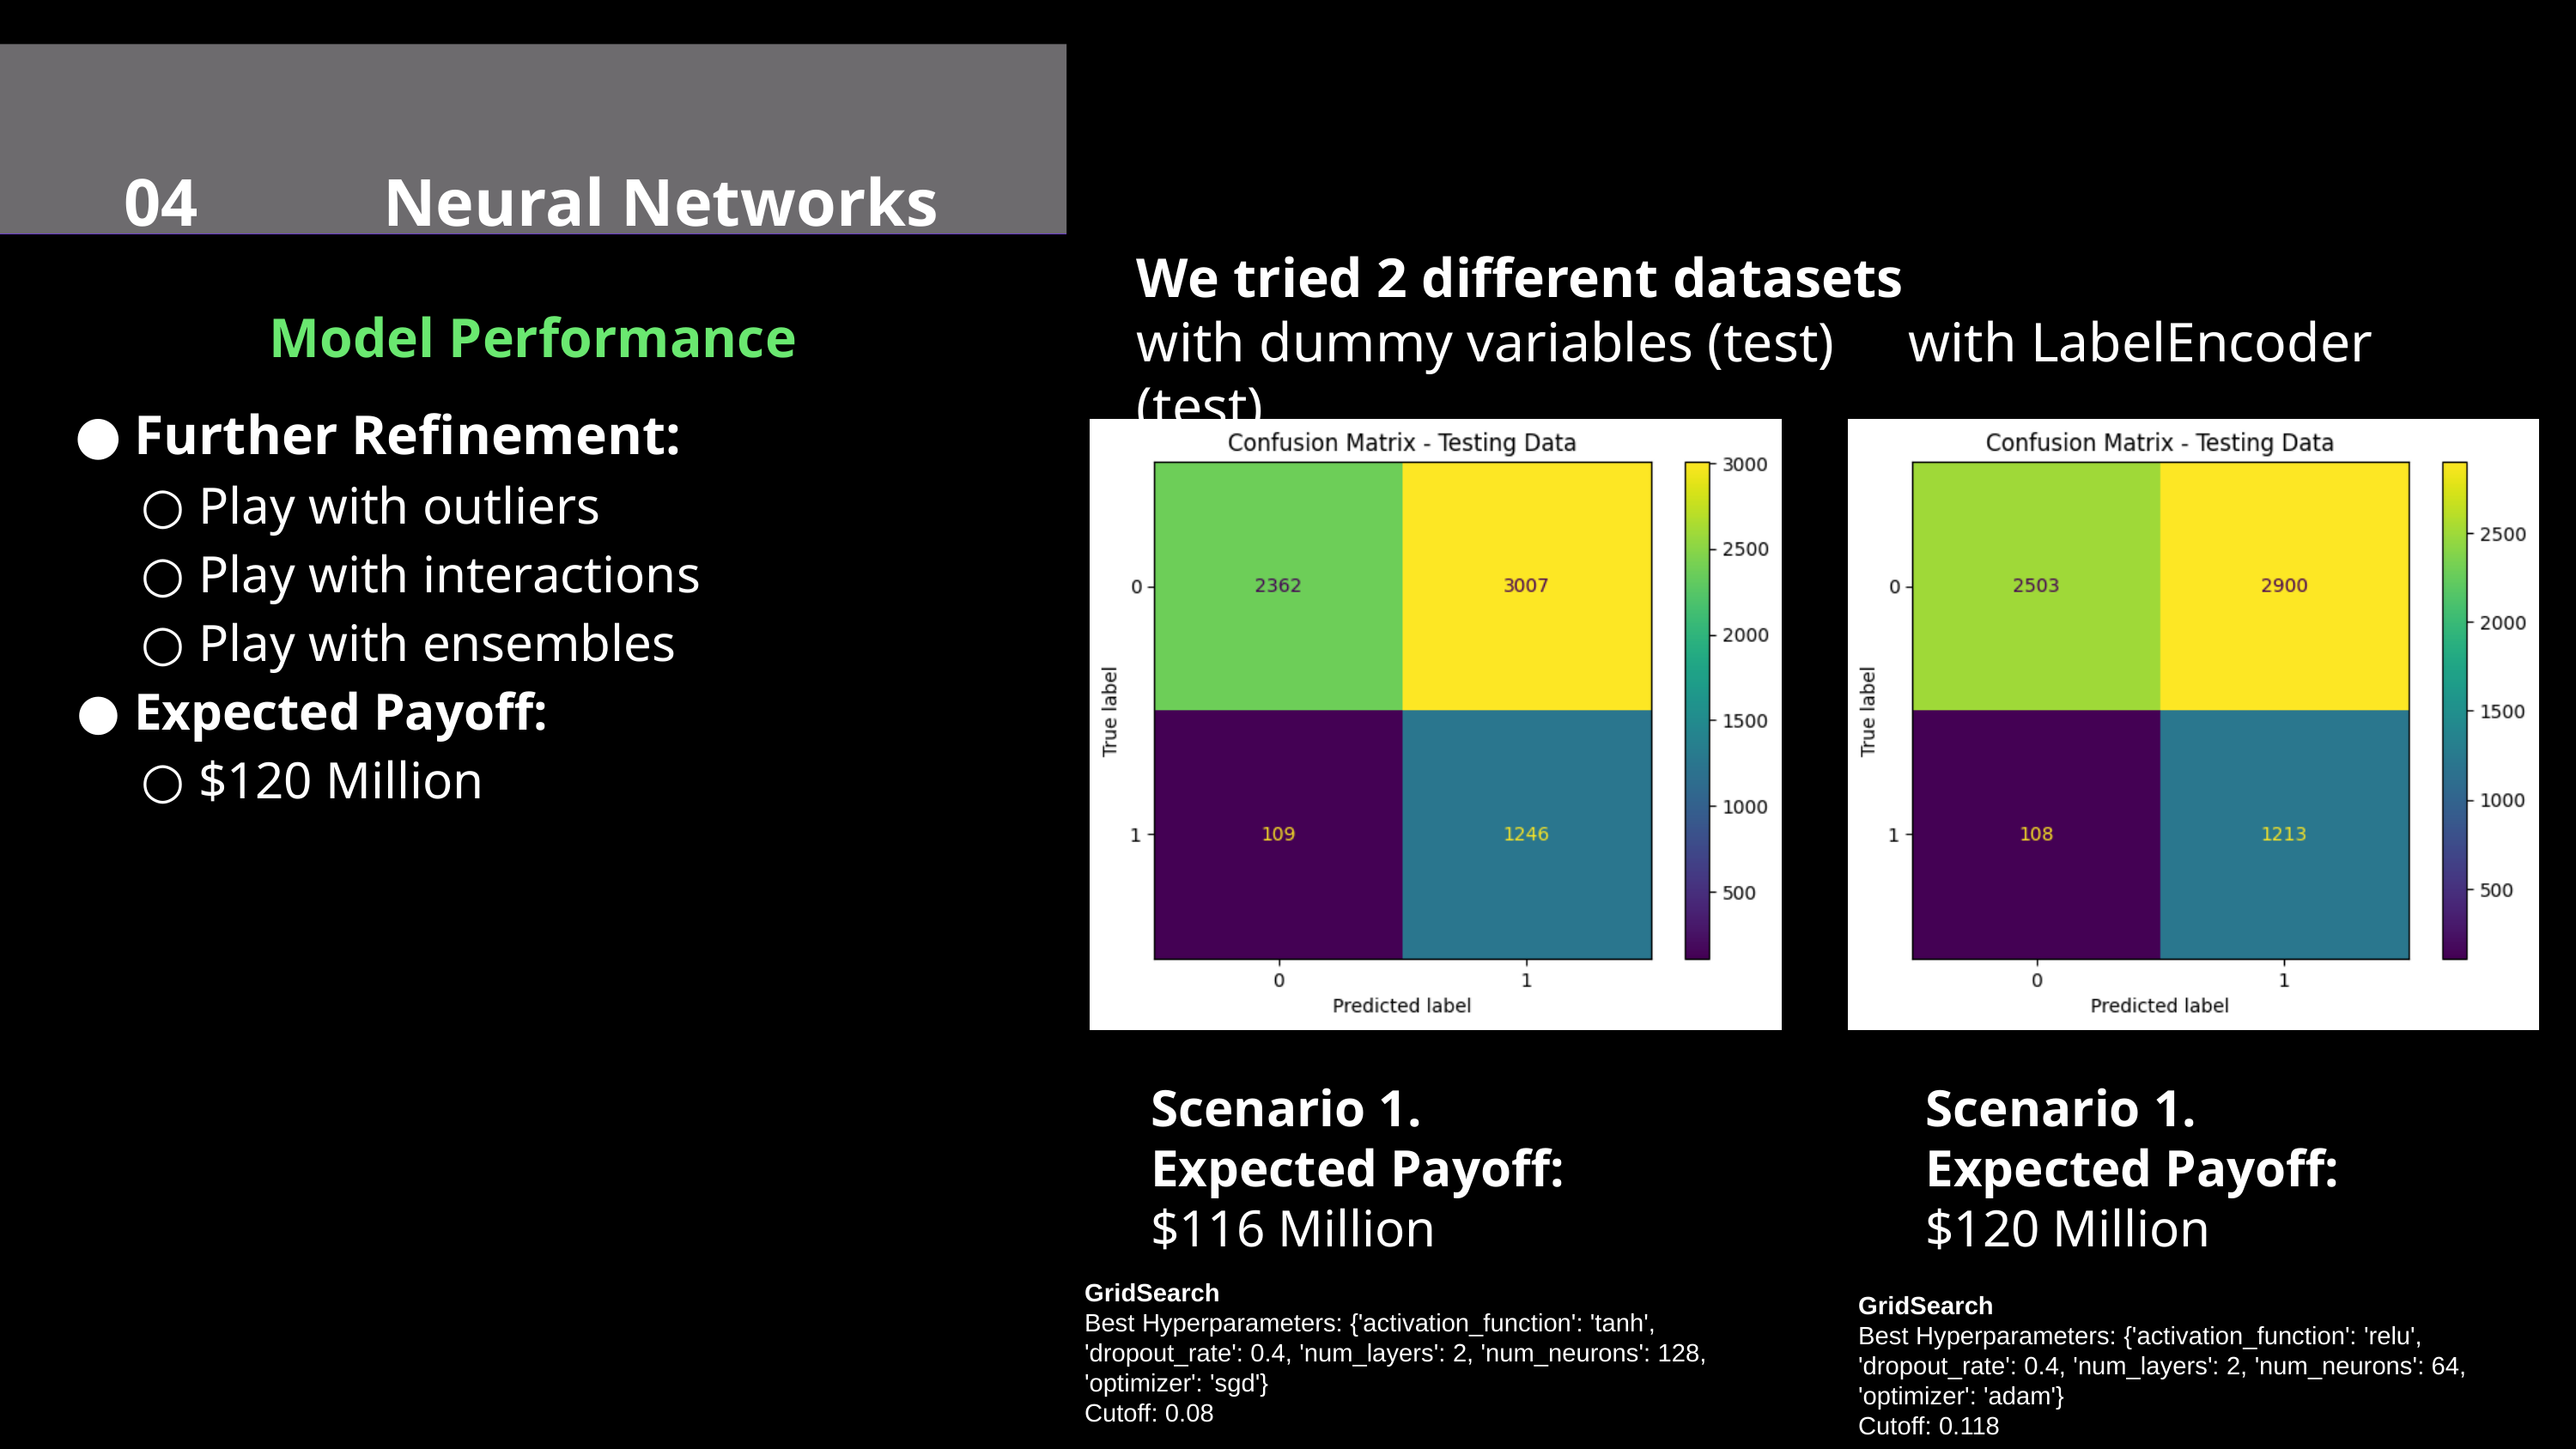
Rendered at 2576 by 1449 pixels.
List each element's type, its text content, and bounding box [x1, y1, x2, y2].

text_box We tried 2 different datasets with dummy variables (test) with LabelEncoder (test) [1123, 237, 2518, 508]
text_box Further Refinement: Play with outliers Play with interactions Play with ensembles Expected Payoff: $120 Million [57, 378, 2519, 1341]
text_box GridSearch Best Hyperparameters: {'activation_function': 'relu', 'dropout_rate': 0.4, 'num_layers': 2, 'num_neurons': 64, 'optimizer': 'adam'} Cutoff: 0.118 [1845, 1283, 2562, 1447]
text_box Model Performance [127, 252, 939, 378]
picture [1847, 419, 2540, 1030]
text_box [0, 44, 1067, 234]
text_box Scenario 1. Expected Payoff: $120 Million​ [1848, 1070, 2379, 1264]
picture [1090, 419, 1782, 1030]
text_box GridSearch Best Hyperparameters: {'activation_function': 'tanh', 'dropout_rate': 0.4, 'num_layers': 2, 'num_neurons': 128, 'optimizer': 'sgd'} Cutoff: 0.08 [1072, 1270, 1789, 1434]
text_box Scenario 1. Expected Payoff: $116 Million​ [1073, 1070, 1603, 1264]
